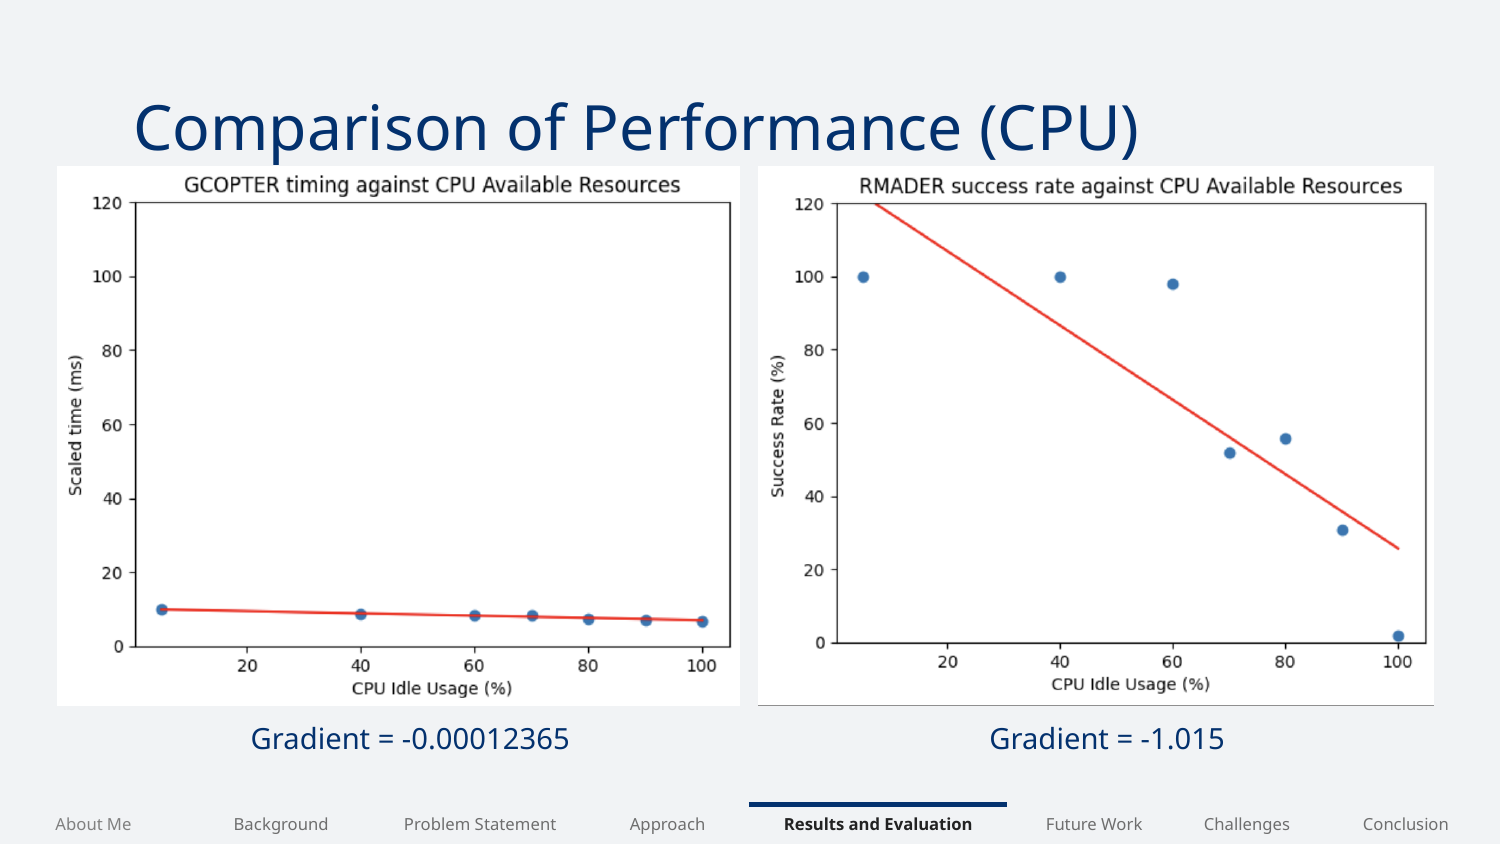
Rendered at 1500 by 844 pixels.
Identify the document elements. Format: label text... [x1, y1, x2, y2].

title Comparison of Performance (CPU) [118, 72, 1382, 167]
text_box Gradient = -0.00012365 [83, 716, 715, 754]
picture [57, 166, 741, 706]
text_box Gradient = -1.015 [780, 716, 1412, 754]
picture [758, 166, 1434, 706]
